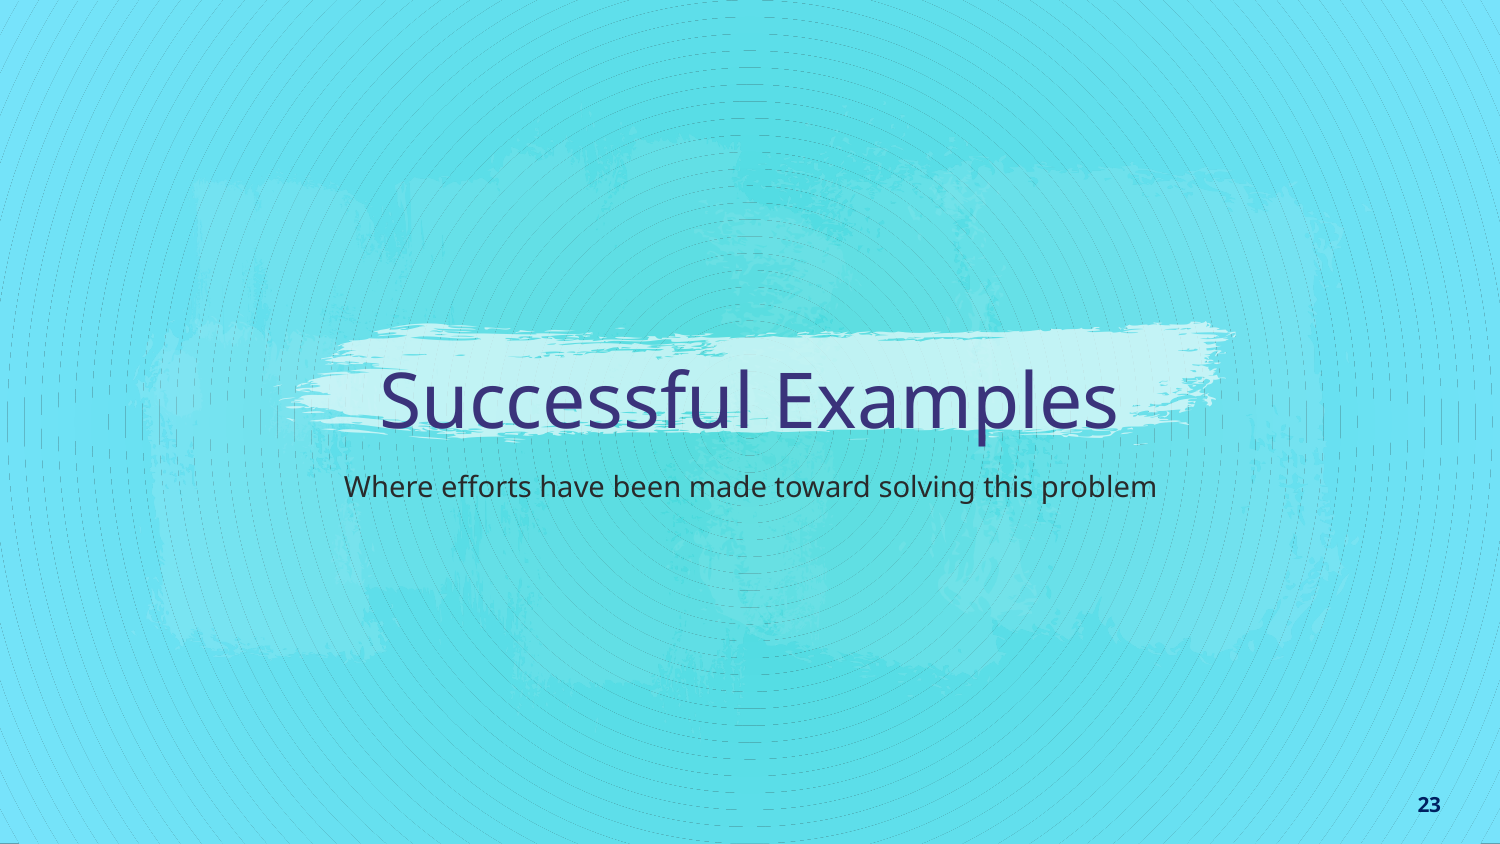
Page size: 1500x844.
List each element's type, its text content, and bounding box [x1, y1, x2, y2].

title Successful Examples [131, 197, 1369, 455]
subtitle Where efforts have been made toward solving this problem [132, 452, 1370, 683]
